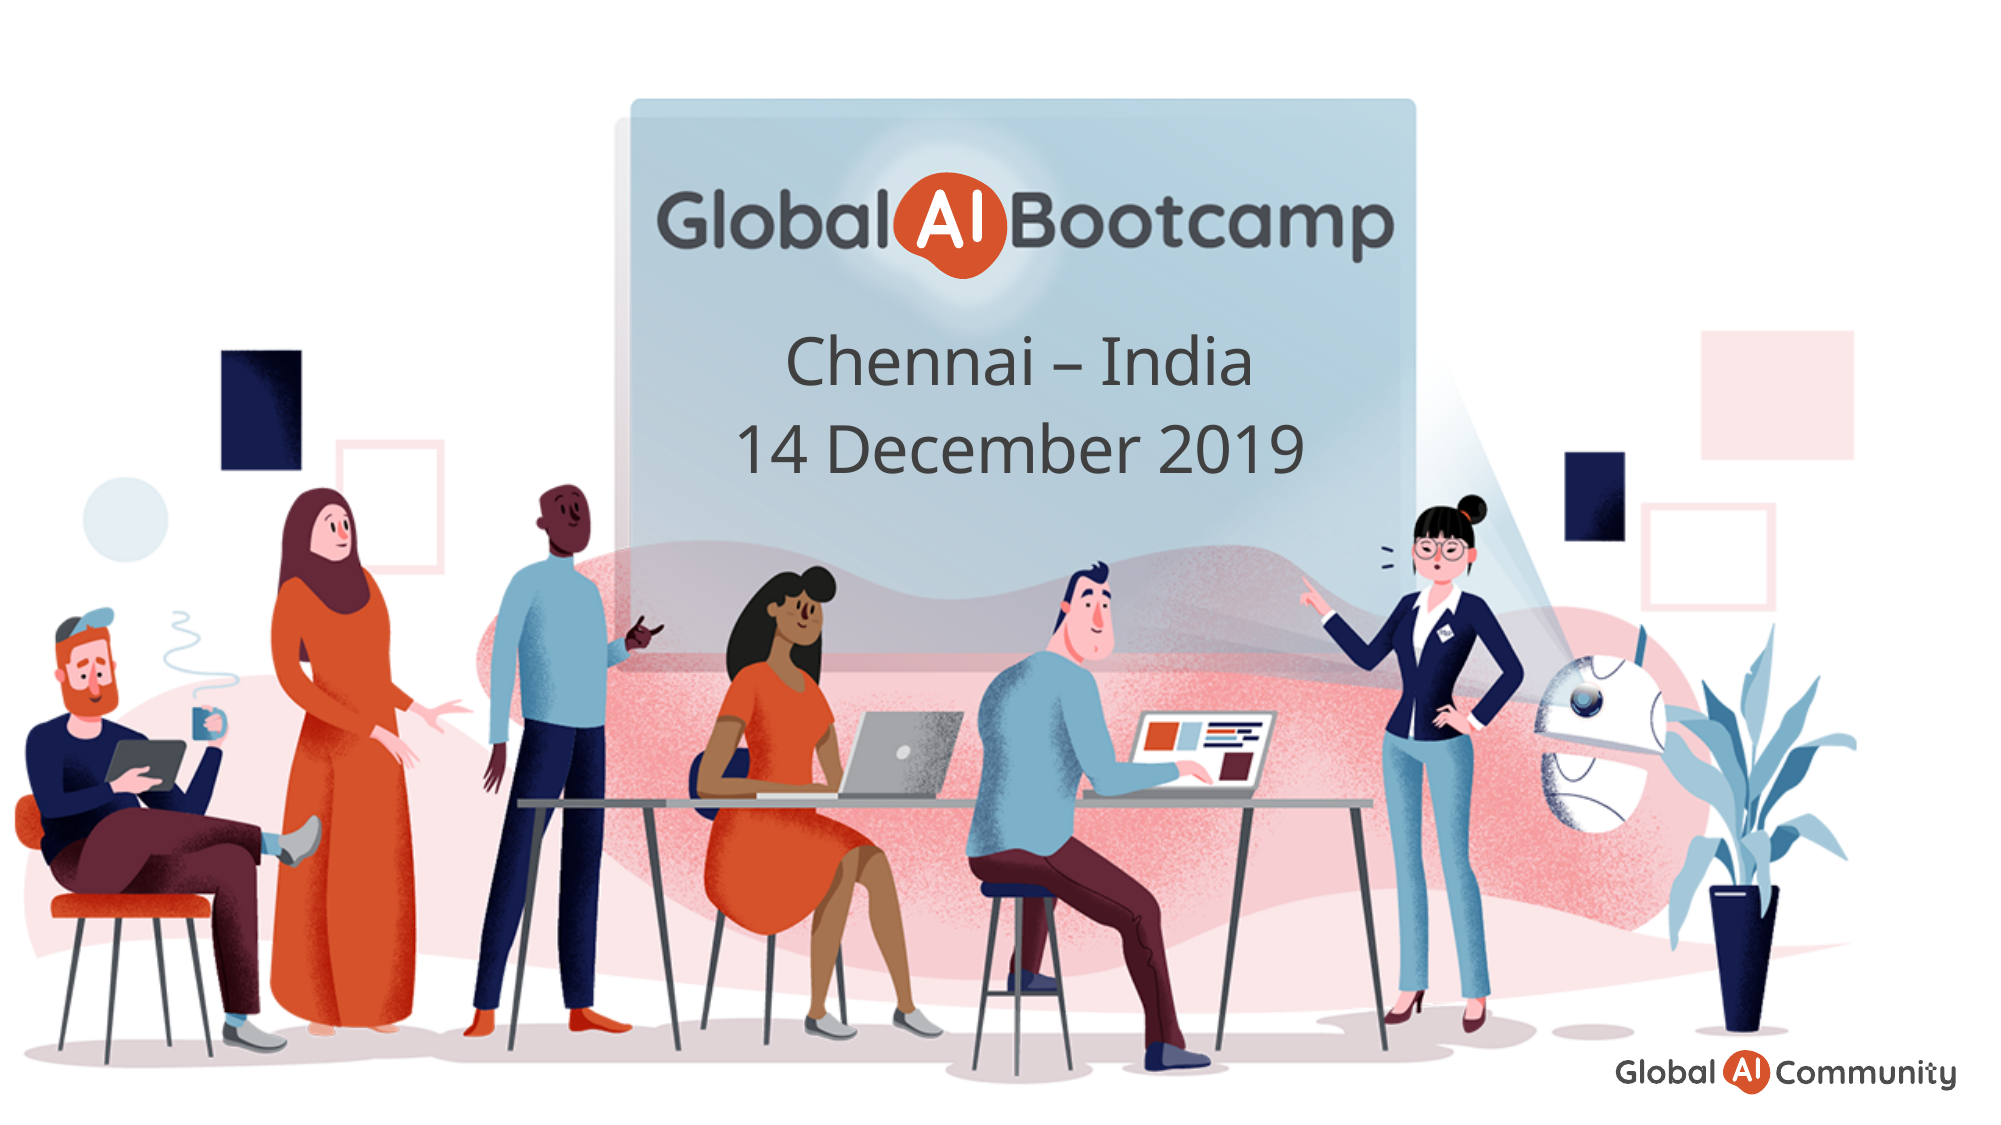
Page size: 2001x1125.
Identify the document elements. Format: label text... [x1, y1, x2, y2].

title Chennai – India 14 December 2019 [645, 313, 1396, 485]
picture [0, 52, 1871, 1095]
